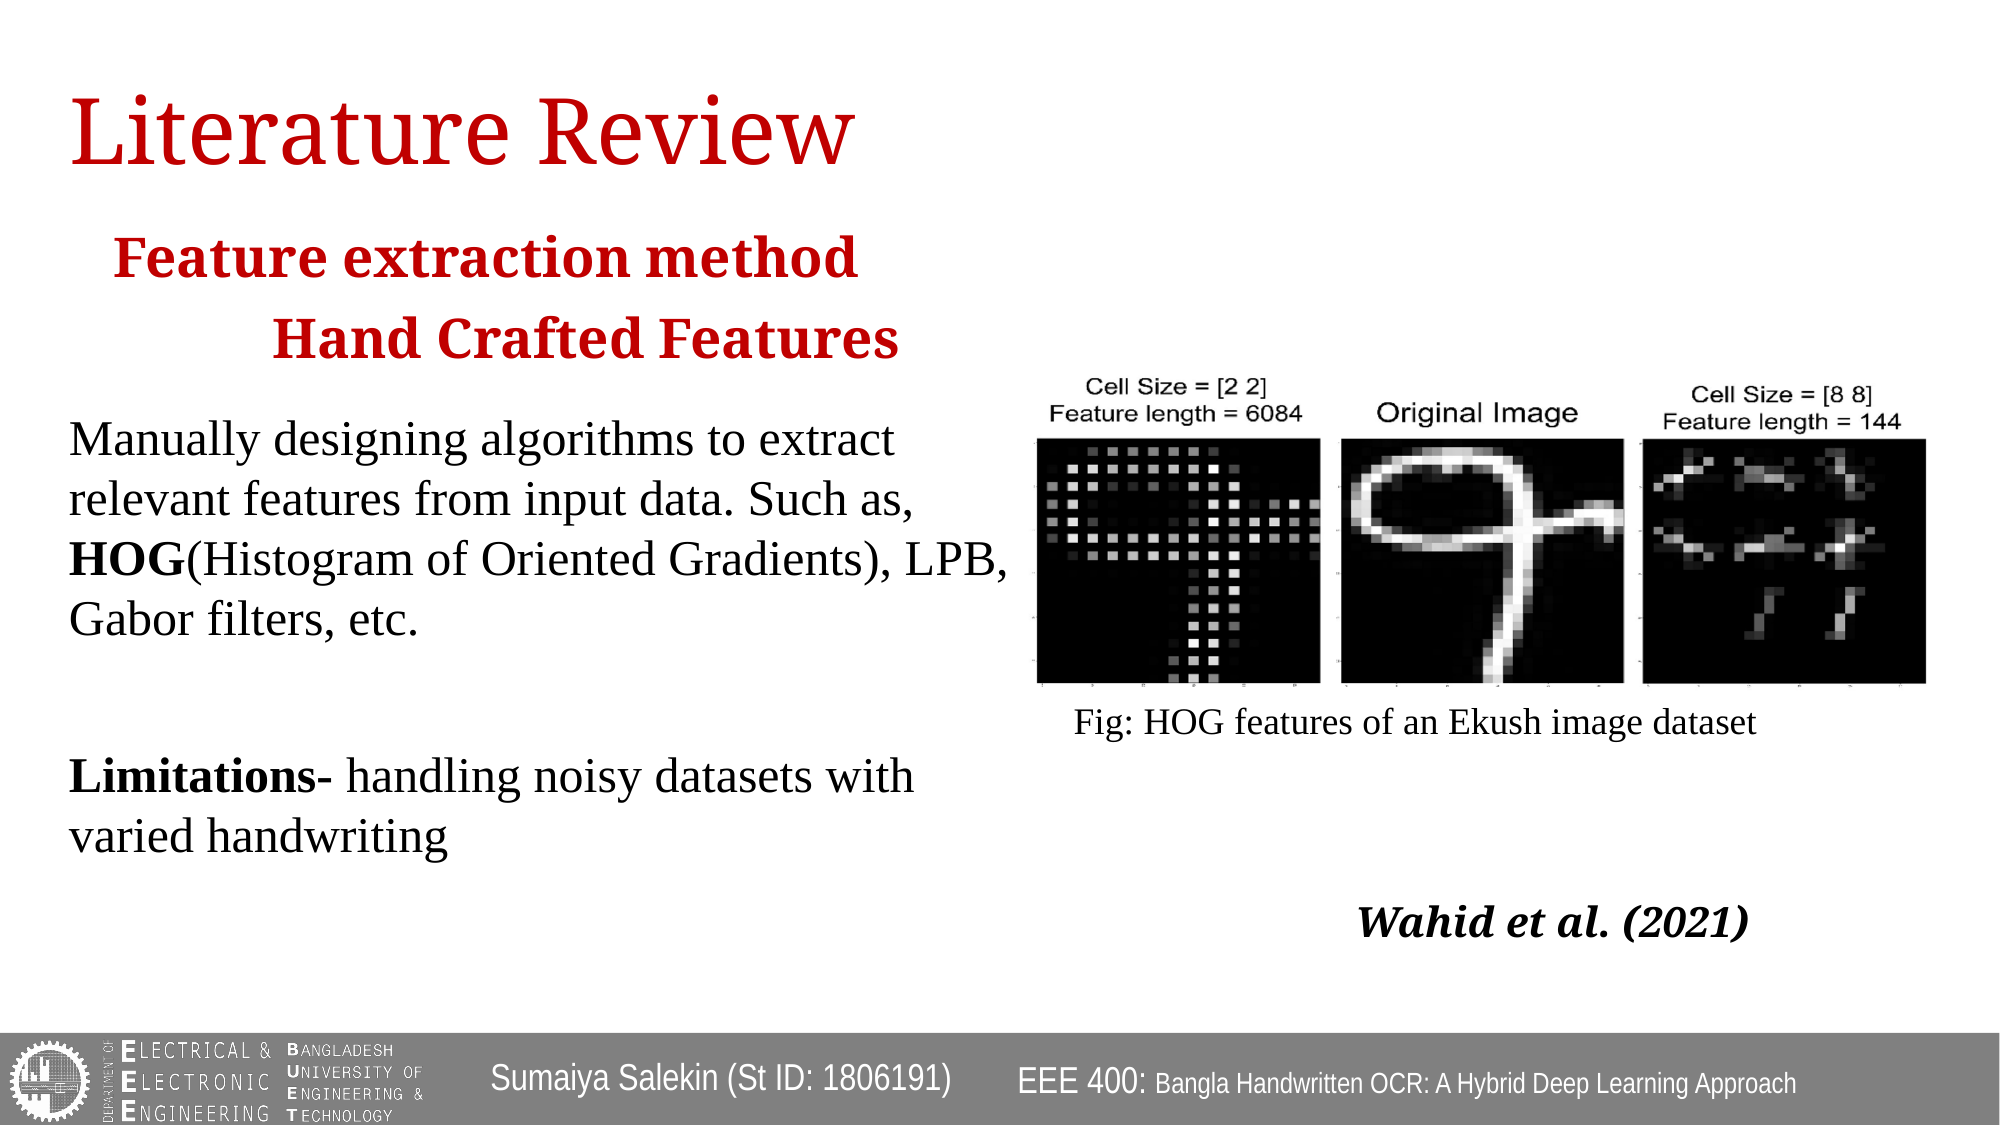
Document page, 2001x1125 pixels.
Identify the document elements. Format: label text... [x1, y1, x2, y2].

text_box Manually designing algorithms to extract relevant features from input data. Such as, HOG(Histogram of Oriented Gradients), LPB, Gabor filters, etc. Limitations- handling noisy datasets with varied handwriting [54, 397, 1027, 939]
footer EEE 400: Bangla Handwritten OCR: A Hybrid Deep Learning Approach [981, 1048, 1833, 1119]
text_box Wahid et al. (2021) [1339, 879, 1773, 961]
picture [8, 1039, 437, 1123]
slide_number Sumaiya Salekin (St ID: 1806191) [475, 1045, 1027, 1119]
title Literature Review [54, 75, 1949, 195]
list Feature extraction method [51, 215, 922, 297]
picture [1015, 356, 1949, 700]
text_box Fig: HOG features of an Ekush image dataset [1058, 707, 1916, 760]
text_box Hand Crafted Features [114, 296, 1059, 377]
